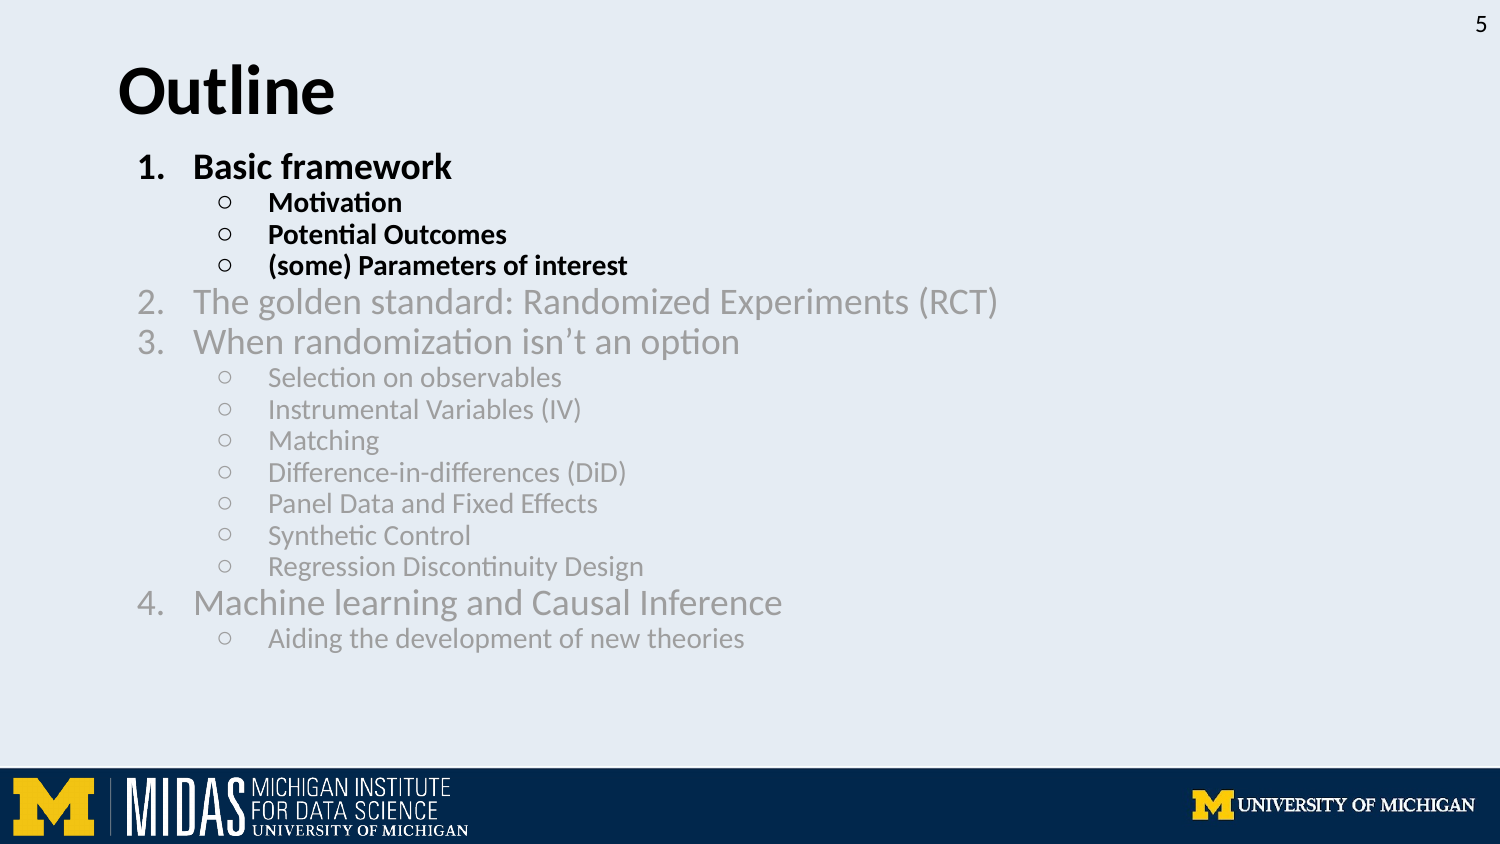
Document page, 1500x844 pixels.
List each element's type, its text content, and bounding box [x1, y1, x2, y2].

picture [0, 766, 1500, 844]
title Outline [103, 46, 1397, 139]
subtitle Basic framework Motivation Potential Outcomes (some) Parameters of interest The golden standard: Randomized Experiments (RCT) When randomization isn’t an option Selection on observables Instrumental Variables (IV) Matching Difference-in-differences (DiD) Panel Data and Fixed Effects Synthetic Control Regression Discontinuity Design Machine learning and Causal Inference Aiding the development of new theories [103, 139, 1397, 665]
slide_number ‹#› [1460, 0, 1500, 46]
